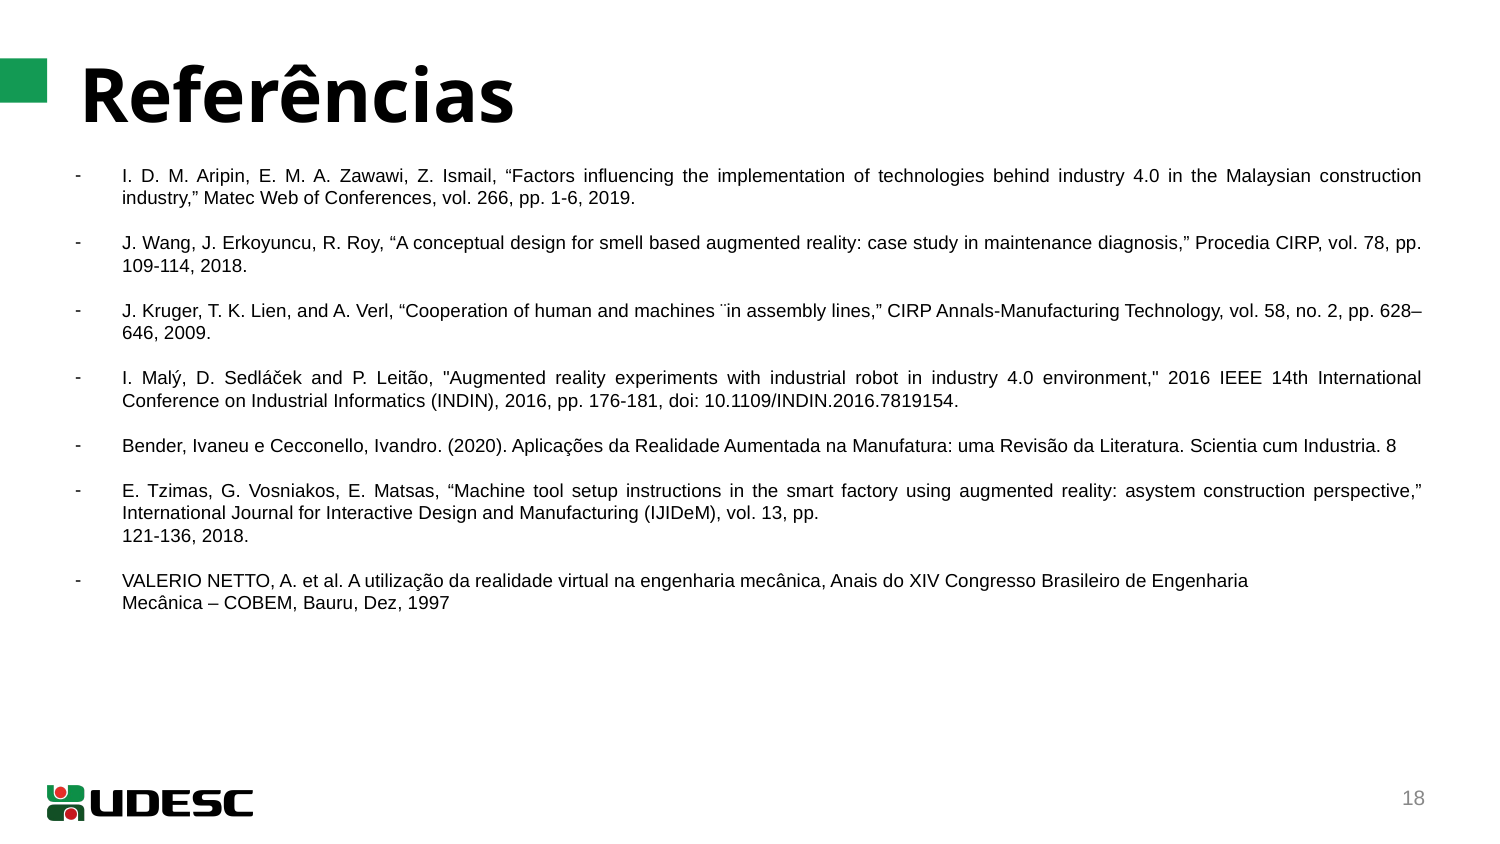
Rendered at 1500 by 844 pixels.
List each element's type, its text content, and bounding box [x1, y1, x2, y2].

text_box [0, 58, 48, 103]
slide_number ‹#› [1080, 784, 1425, 844]
title Referências [77, 45, 909, 161]
picture [46, 784, 253, 822]
text_box I. D. M. Aripin, E. M. A. Zawawi, Z. Ismail, “Factors influencing the implementation of technologies behind industry 4.0 in the Malaysian construction industry,” Matec Web of Conferences, vol. 266, pp. 1-6, 2019. J. Wang, J. Erkoyuncu, R. Roy, “A conceptual design for smell based augmented reality: case study in maintenance diagnosis,” Procedia CIRP, vol. 78, pp. 109-114, 2018. J. Kruger, T. K. Lien, and A. Verl, “Cooperation of human and machines ¨in assembly lines,” CIRP Annals-Manufacturing Technology, vol. 58, no. 2, pp. 628–646, 2009. I. Malý, D. Sedláček and P. Leitão, "Augmented reality experiments with industrial robot in industry 4.0 environment," 2016 IEEE 14th International Conference on Industrial Informatics (INDIN), 2016, pp. 176-181, doi: 10.1109/INDIN.2016.7819154. Bender, Ivaneu e Cecconello, Ivandro. (2020). Aplicações da Realidade Aumentada na Manufatura: uma Revisão da Literatura. Scientia cum Industria. 8 E. Tzimas, G. Vosniakos, E. Matsas, “Machine tool setup instructions in the smart factory using augmented reality: asystem construction perspective,” International Journal for Interactive Design and Manufacturing (IJIDeM), vol. 13, pp. 121-136, 2018. VALERIO NETTO, A. et al. A utilização da realidade virtual na engenharia mecânica, Anais do XIV Congresso Brasileiro de Engenharia Mecânica – COBEM, Bauru, Dez, 1997 [47, 161, 1422, 641]
